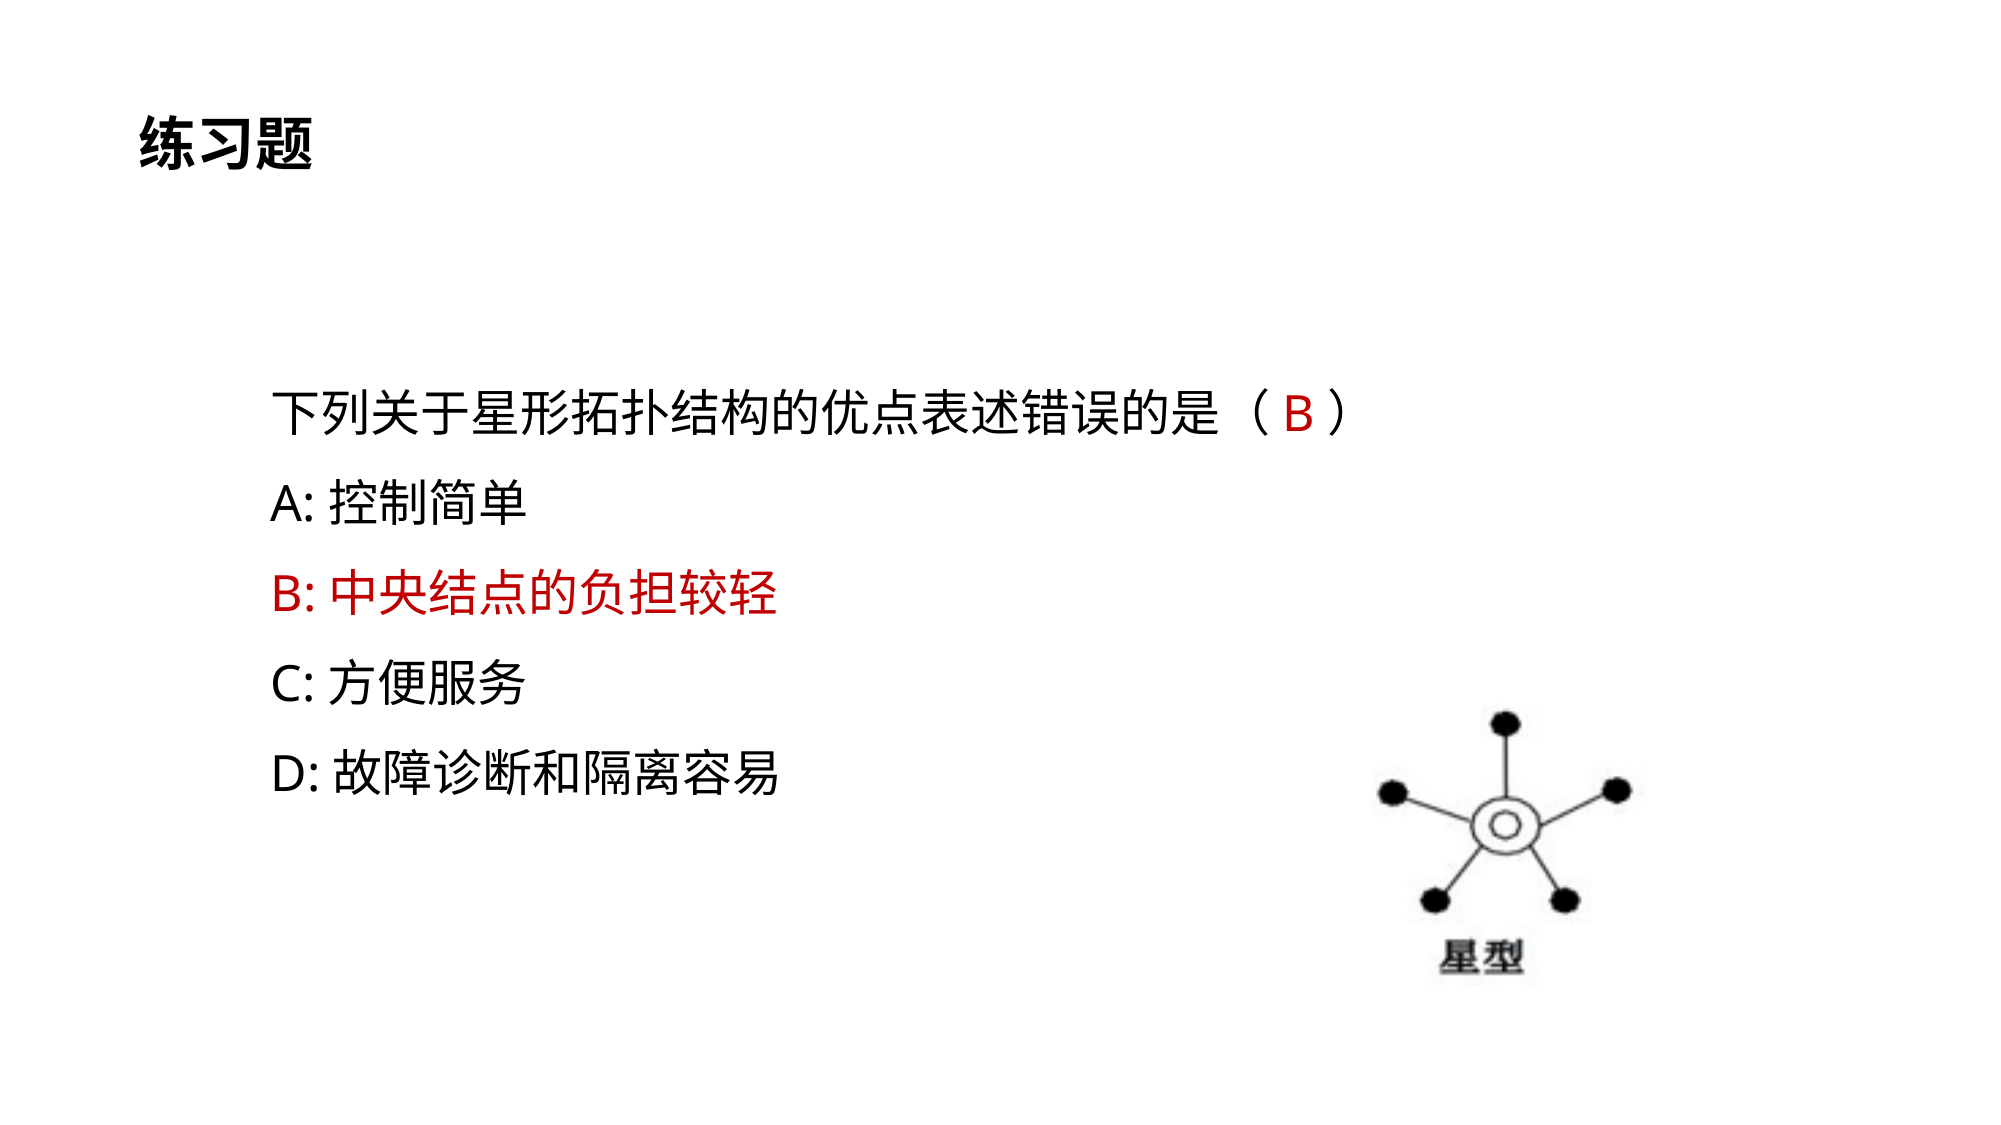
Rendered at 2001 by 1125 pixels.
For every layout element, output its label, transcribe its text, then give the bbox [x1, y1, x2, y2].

picture [1329, 680, 1669, 1000]
text_box 下列关于星形拓扑结构的优点表述错误的是（B） A:控制简单 B:中央结点的负担较轻 C:方便服务 D:故障诊断和隔离容易 [256, 343, 1744, 809]
text_box 练习题 [120, 97, 1568, 187]
